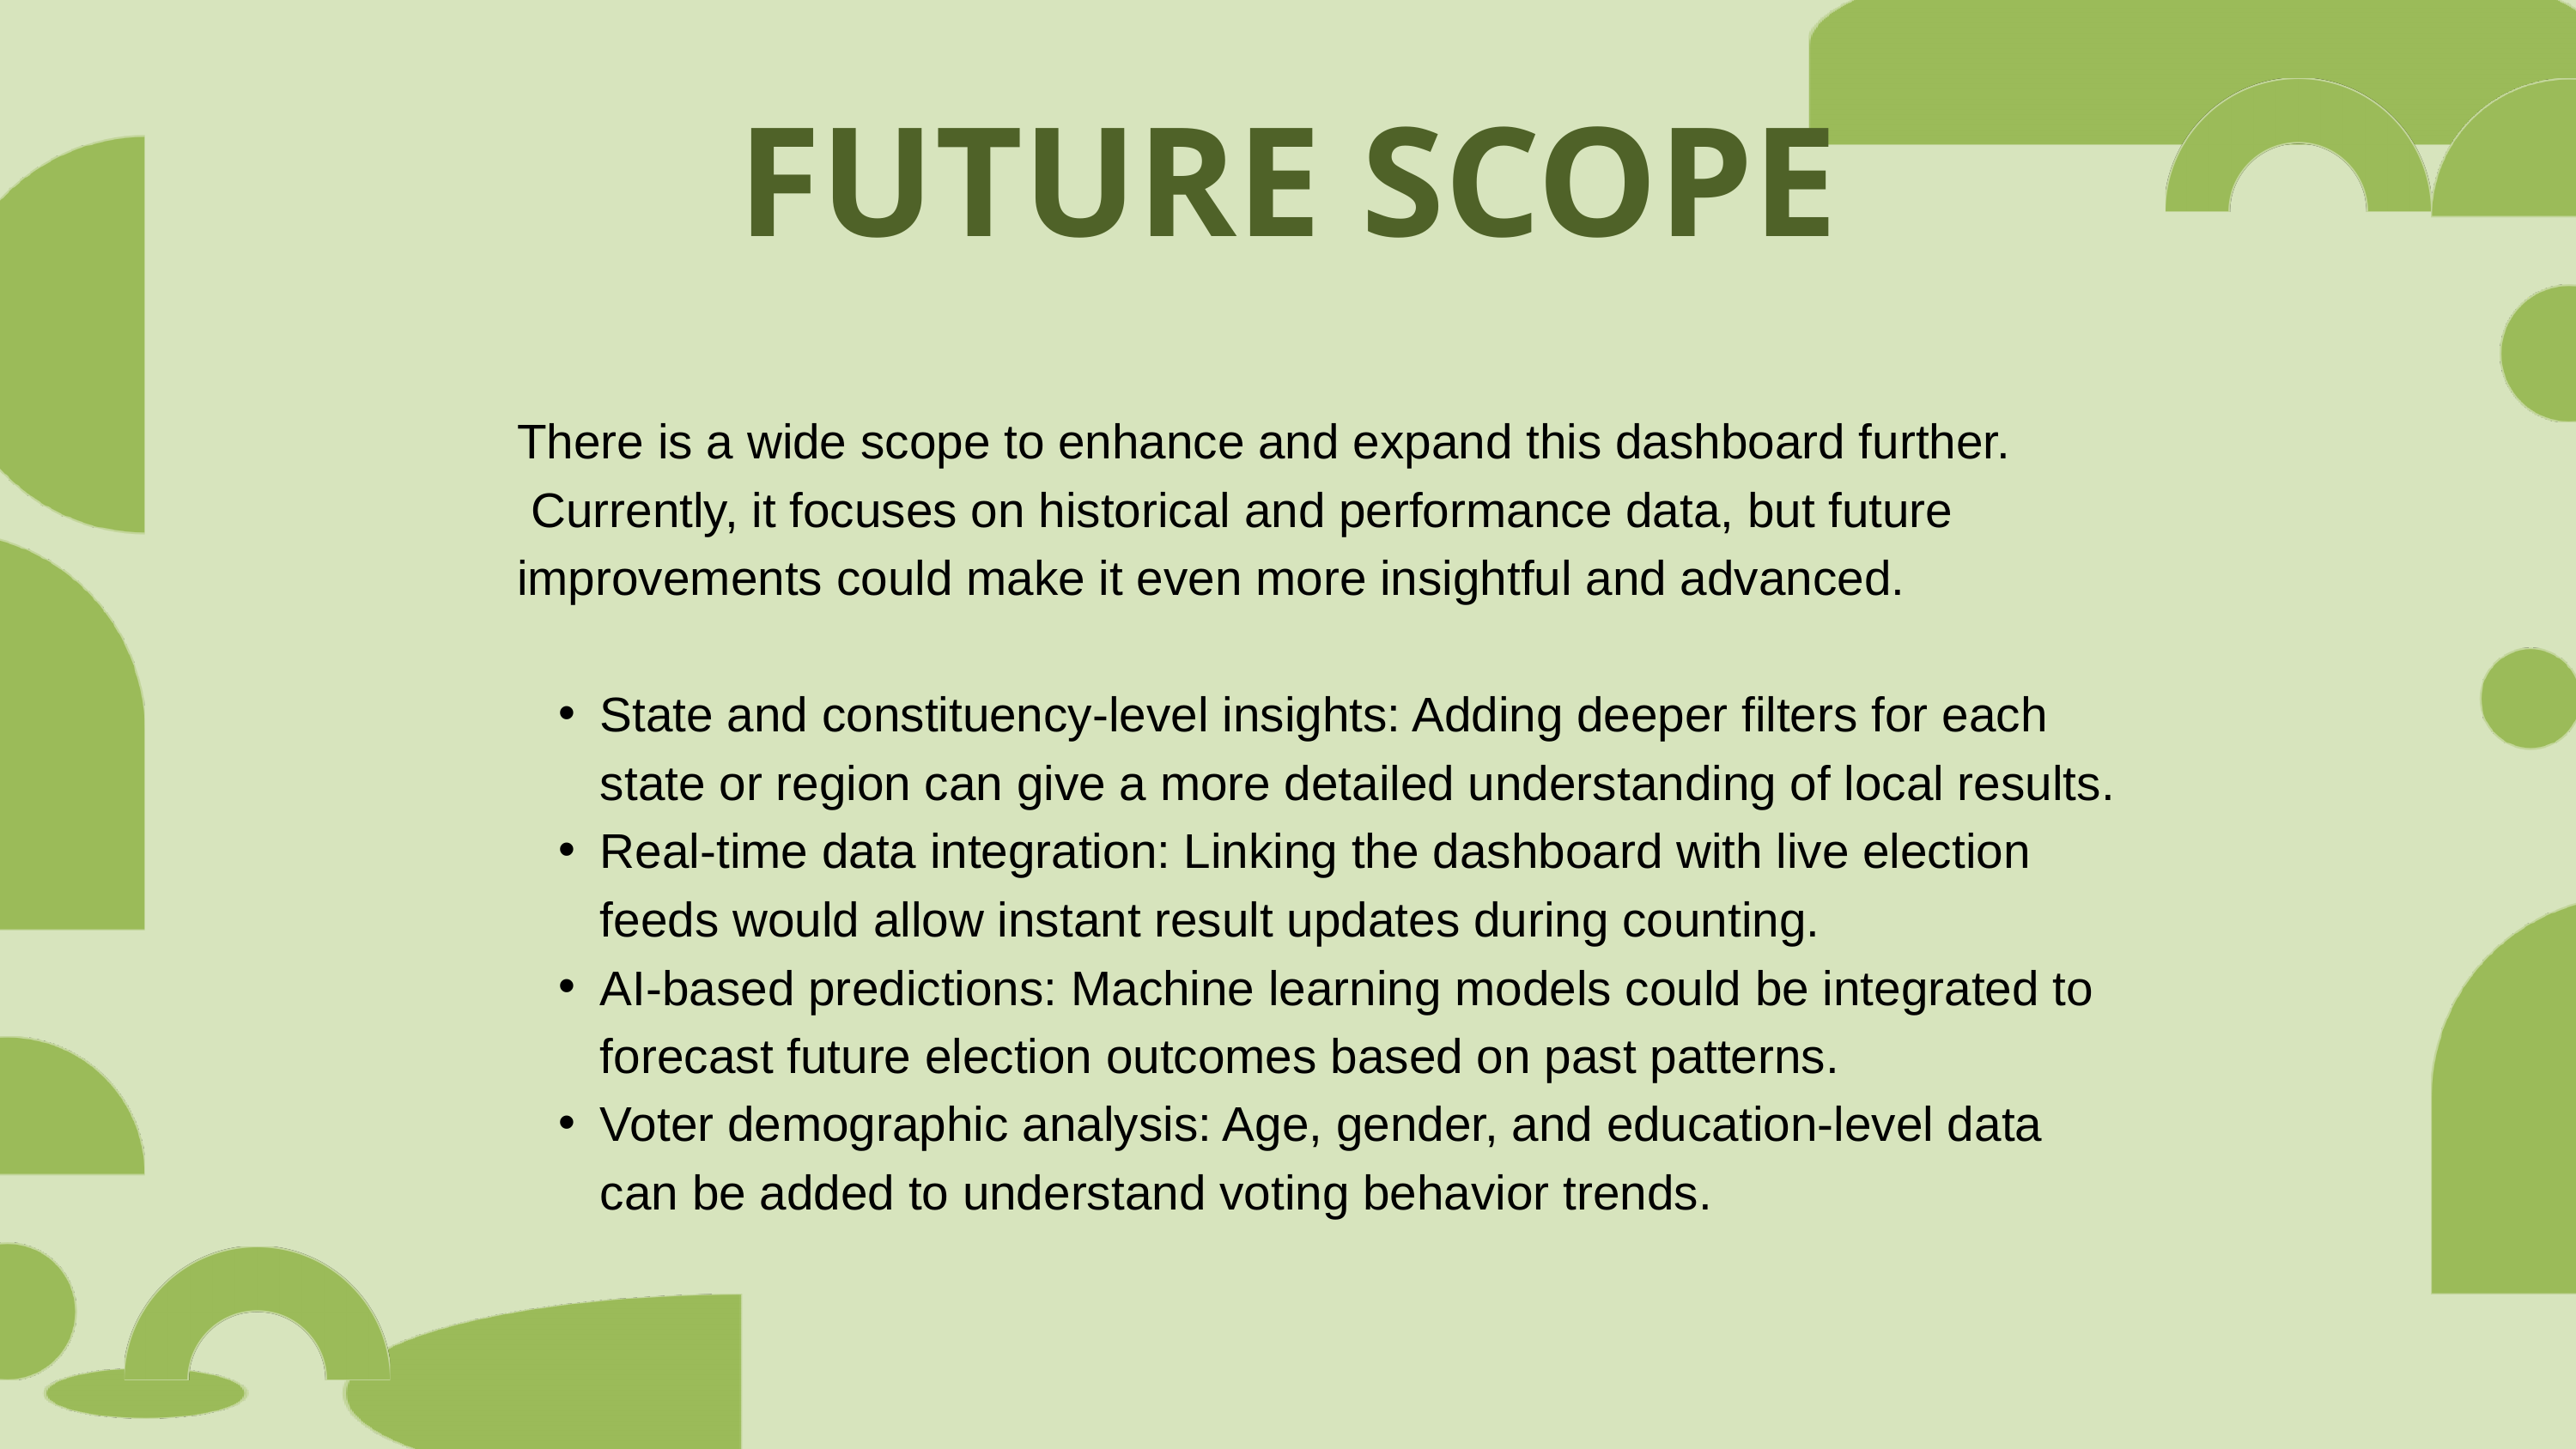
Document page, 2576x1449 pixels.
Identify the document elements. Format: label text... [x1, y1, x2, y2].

text_box There is a wide scope to enhance and expand this dashboard further. Currently, it focuses on historical and performance data, but future improvements could make it even more insightful and advanced. State and constituency-level insights: Adding deeper filters for each state or region can give a more detailed understanding of local results. Real-time data integration: Linking the dashboard with live election feeds would allow instant result updates during counting. AI-based predictions: Machine learning models could be integrated to forecast future election outcomes based on past patterns. Voter demographic analysis: Age, gender, and education-level data can be added to understand voting behavior trends. [517, 400, 2134, 1357]
text_box [2431, 499, 2576, 1294]
text_box FUTURE SCOPE [657, 131, 1919, 267]
text_box [0, 1294, 743, 1449]
text_box [2165, 78, 2432, 212]
text_box [0, 1036, 145, 1380]
text_box [124, 1246, 391, 1380]
text_box [2431, 78, 2576, 422]
text_box [1808, 0, 2576, 145]
text_box [0, 135, 145, 931]
